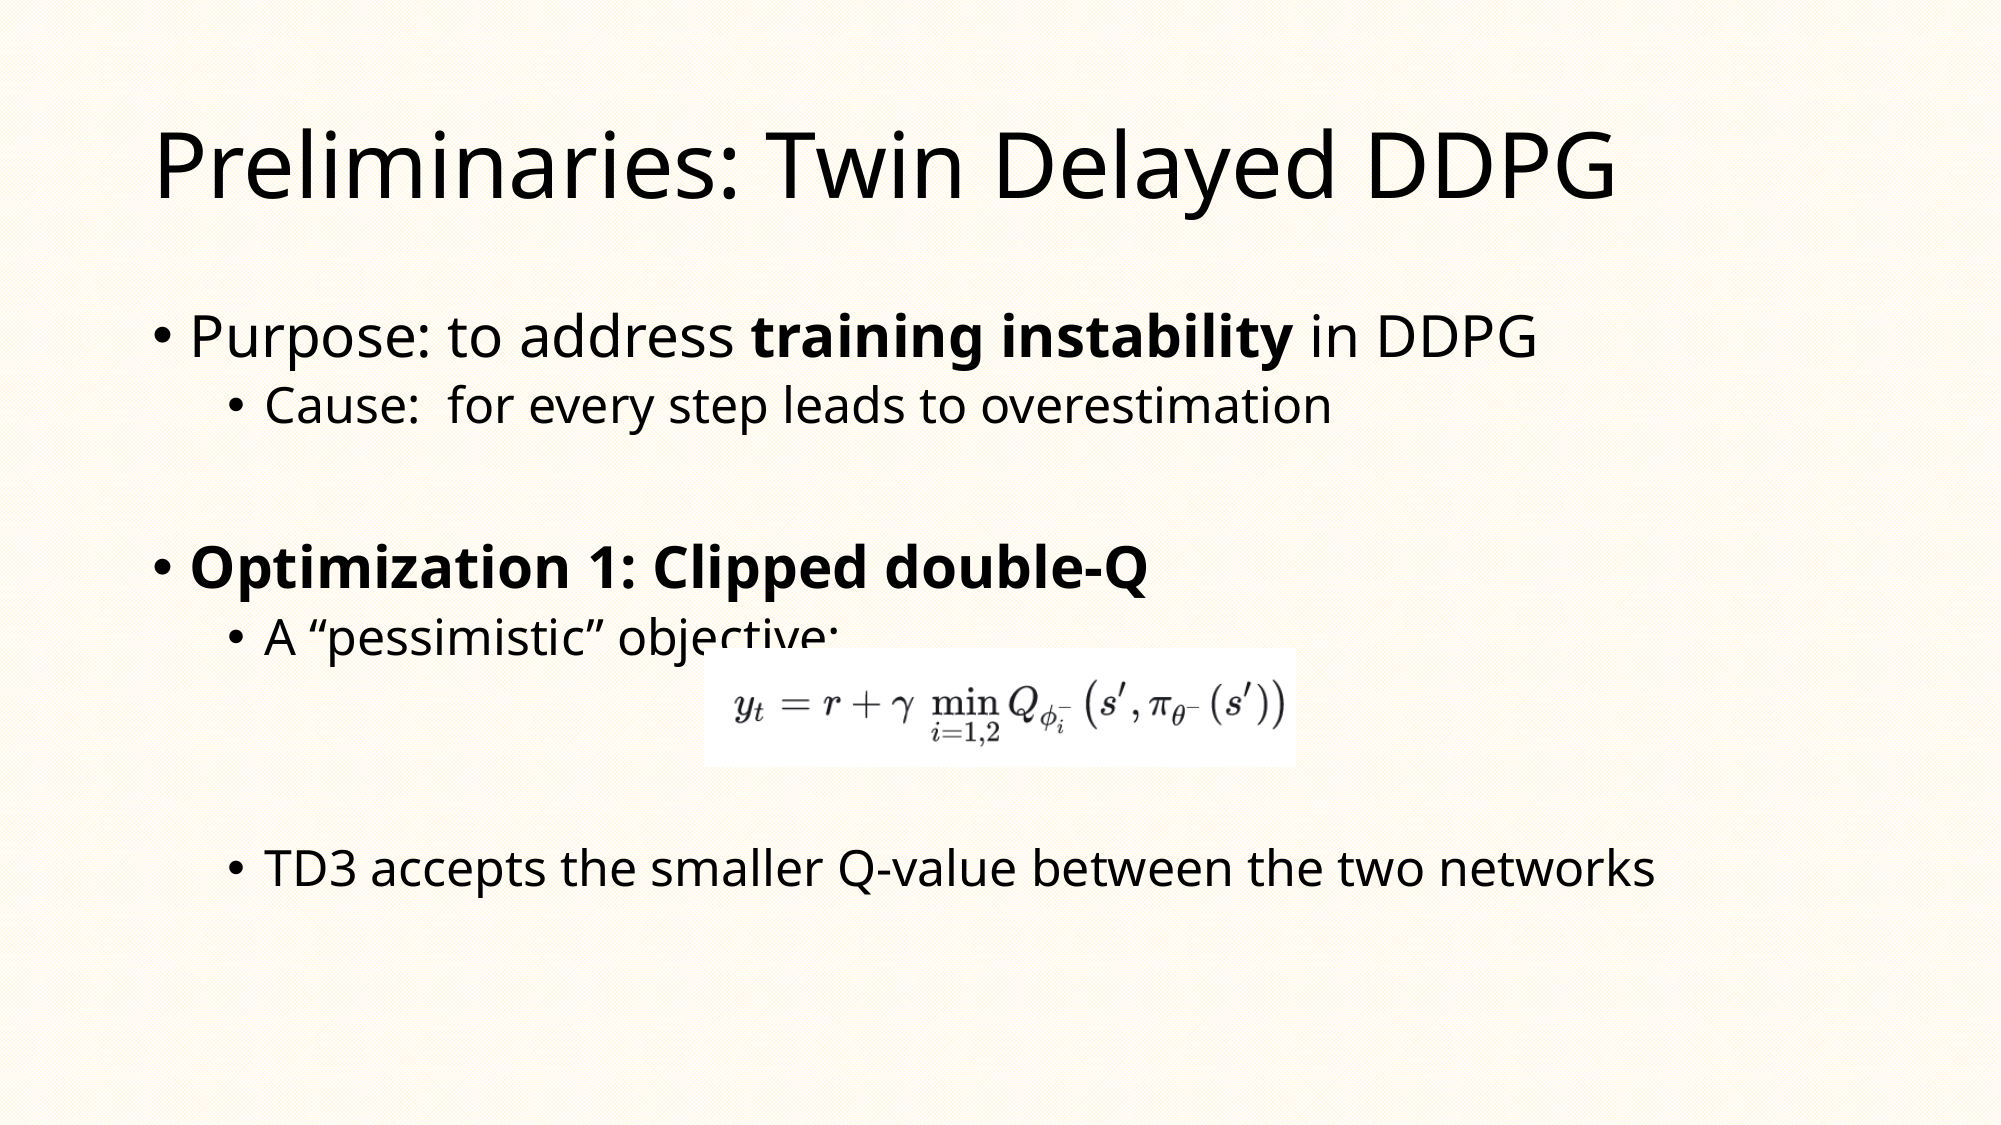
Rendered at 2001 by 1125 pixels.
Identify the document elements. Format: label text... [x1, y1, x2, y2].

title Preliminaries: Twin Delayed DDPG [137, 59, 1863, 278]
picture [704, 648, 1296, 767]
